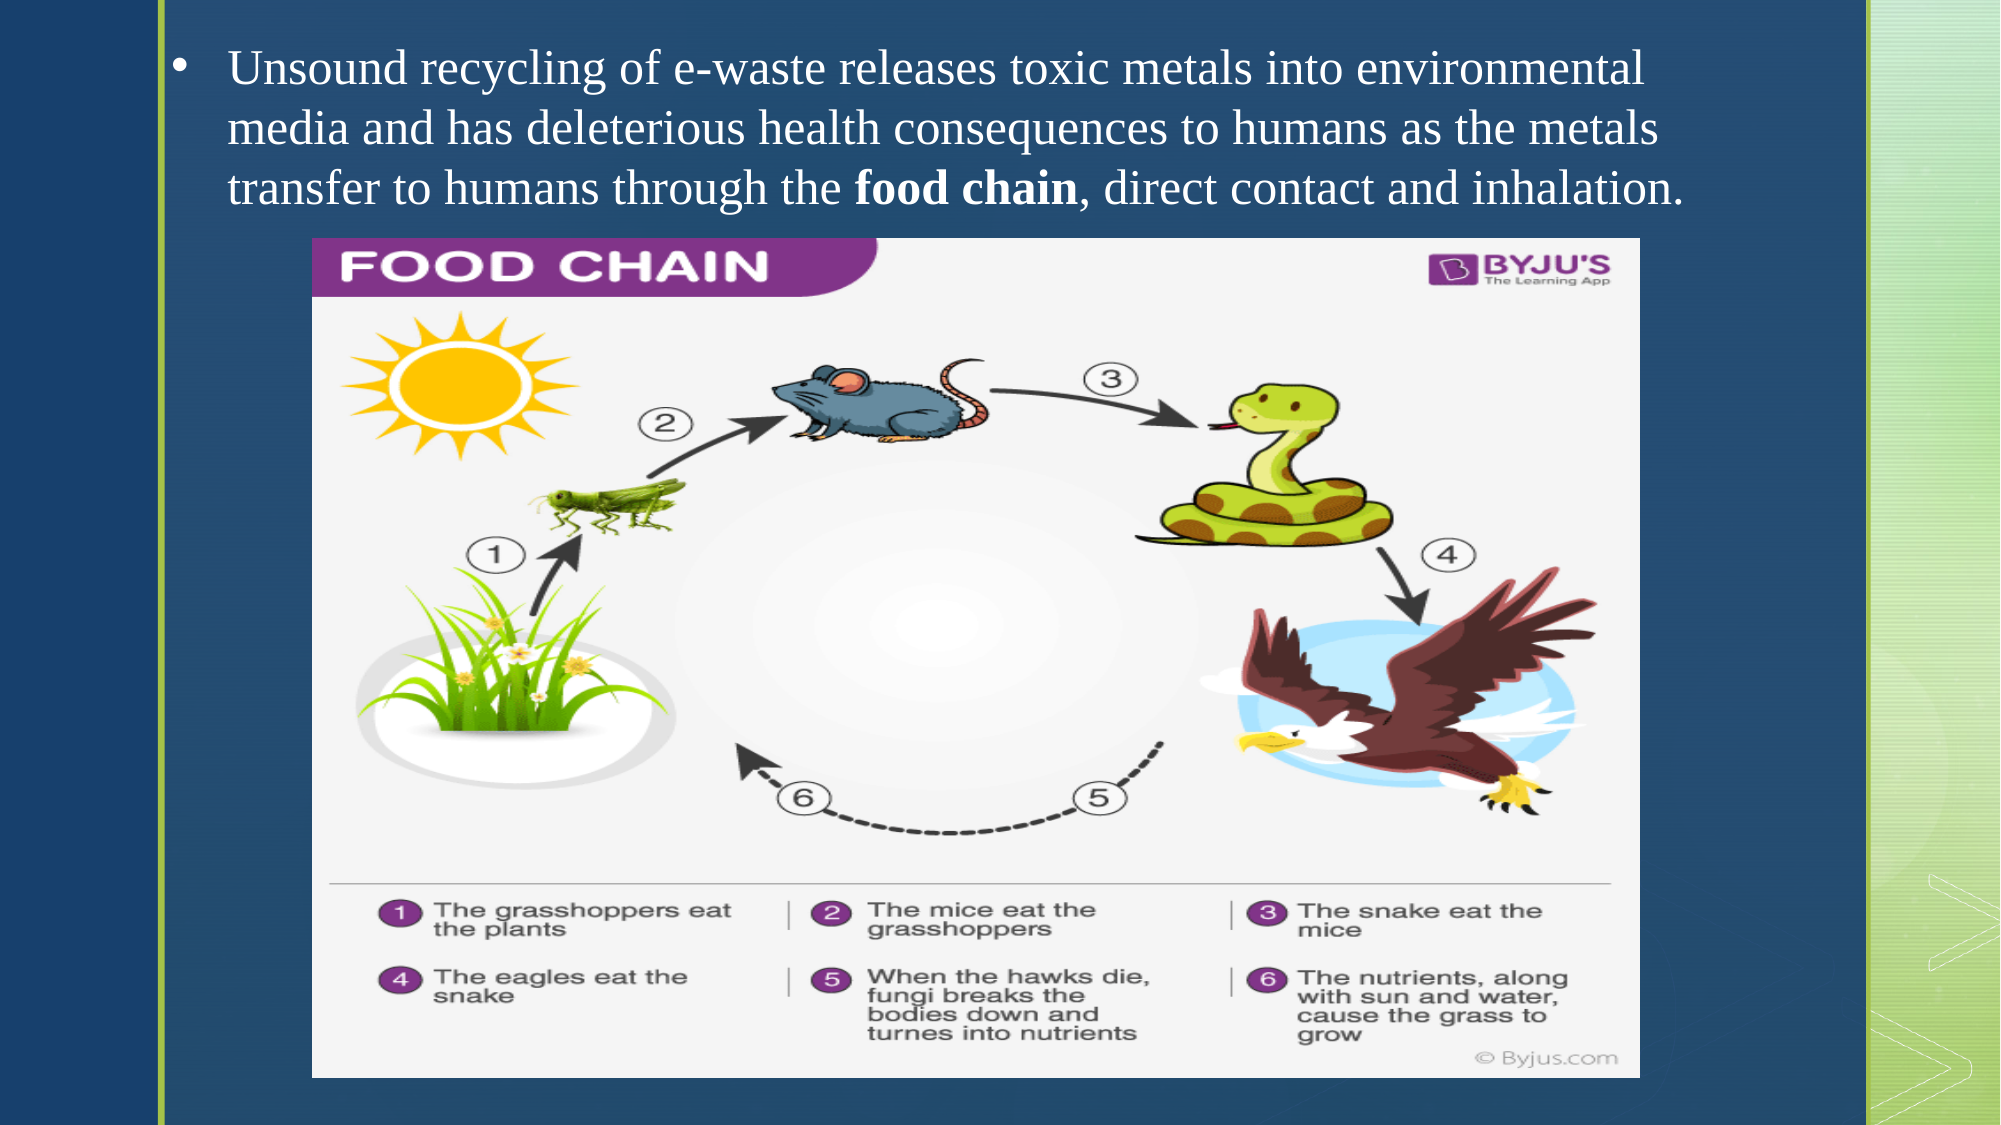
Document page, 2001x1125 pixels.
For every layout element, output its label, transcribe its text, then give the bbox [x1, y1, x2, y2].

picture [1871, 0, 2001, 1125]
picture [312, 238, 1640, 1079]
text_box Unsound recycling of e-waste releases toxic metals into environmental media and has deleterious health consequences to humans as the metals transfer to humans through the food chain, direct contact and inhalation. [156, 27, 1750, 267]
